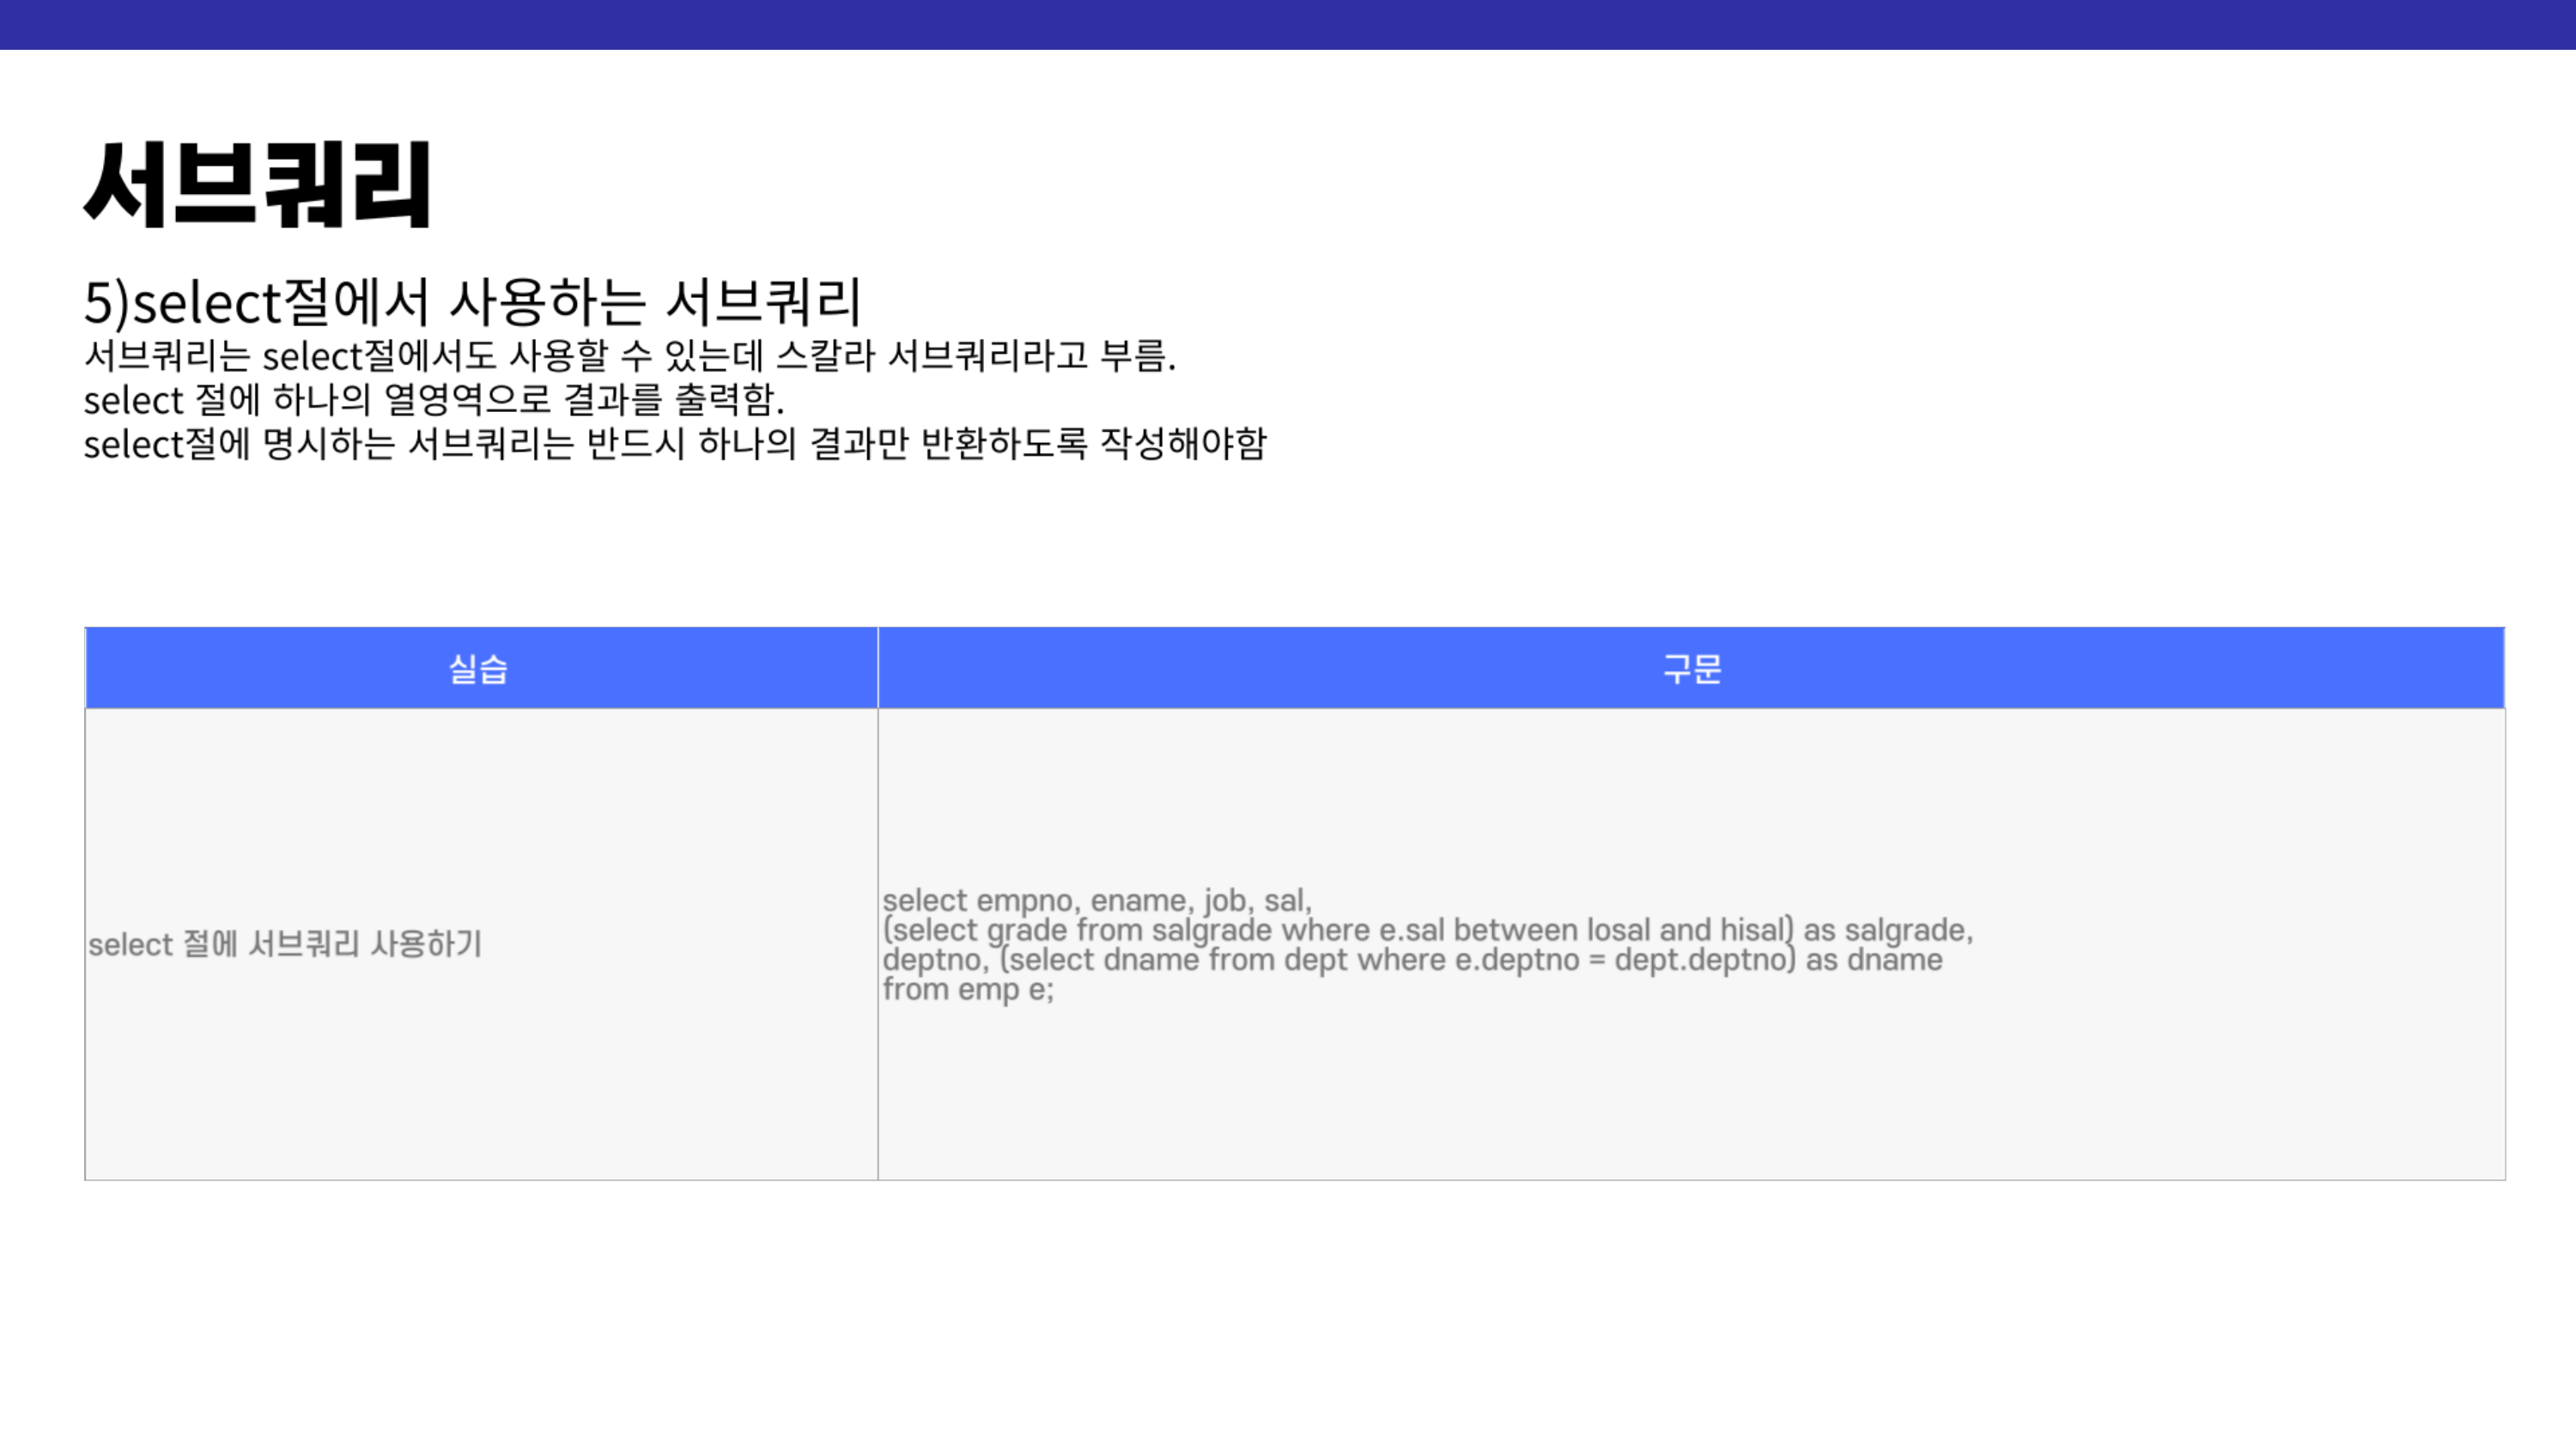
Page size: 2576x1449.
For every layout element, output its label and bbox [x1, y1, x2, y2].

picture [0, 117, 2576, 1449]
text_box [0, 0, 2576, 50]
